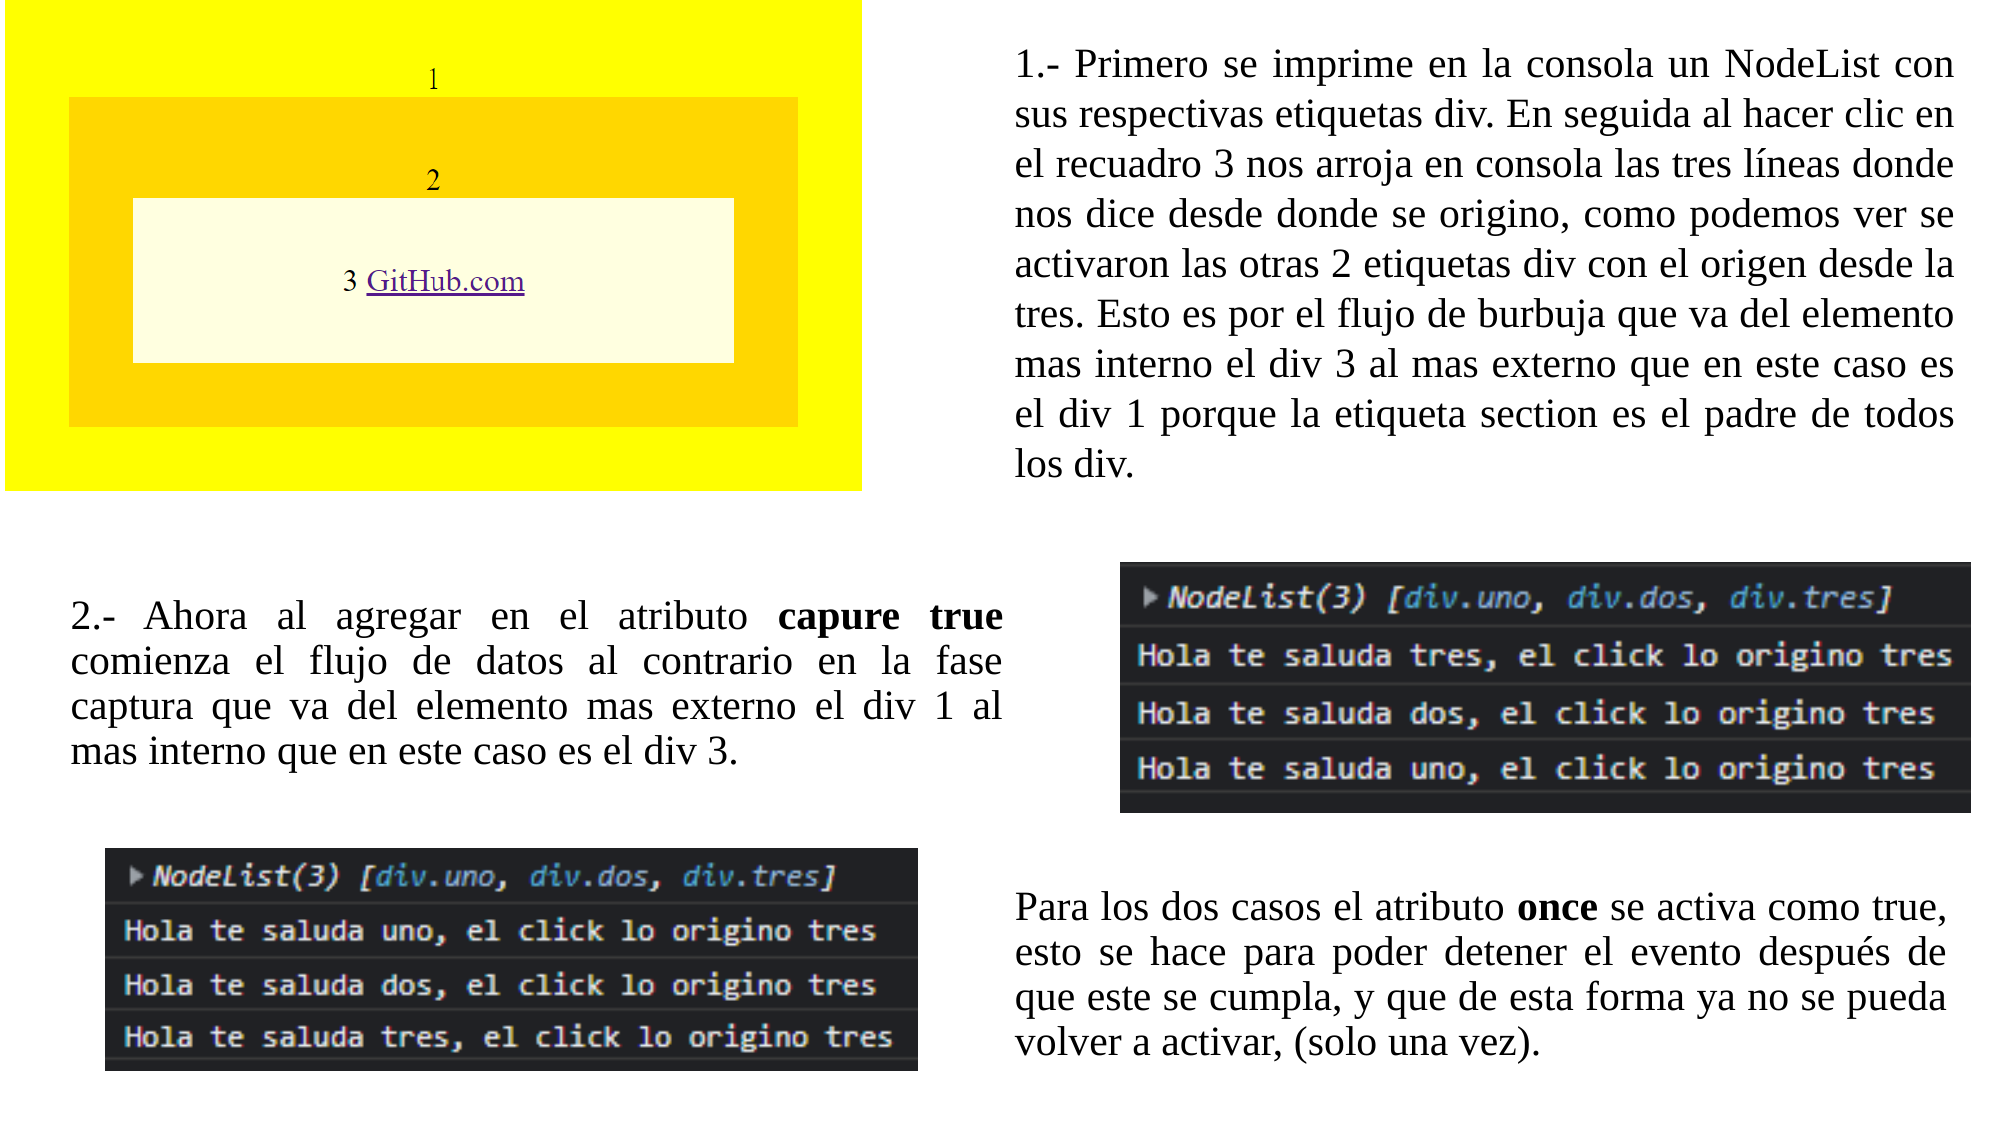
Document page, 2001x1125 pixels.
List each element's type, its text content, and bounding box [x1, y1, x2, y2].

picture [1120, 562, 1971, 813]
list 2.- Ahora al agregar en el atributo capure true comienza el flujo de datos al contrario en la fase captura que va del elemento mas externo el div 1 al mas interno que en este caso es el div 3. [55, 586, 1019, 873]
text_box Para los dos casos el atributo once se activa como true, esto se hace para poder detener el evento después de que este se cumpla, y que de esta forma ya no se pueda volver a activar, (solo una vez). [999, 877, 1963, 1098]
picture [105, 848, 918, 1071]
picture [0, 0, 868, 499]
text_box 1.- Primero se imprime en la consola un NodeList con sus respectivas etiquetas div. En seguida al hacer clic en el recuadro 3 nos arroja en consola las tres líneas donde nos dice desde donde se origino, como podemos ver se activaron las otras 2 etiquetas div con el origen desde la tres. Esto es por el flujo de burbuja que va del elemento mas interno el div 3 al mas externo que en este caso es el div 1 porque la etiqueta section es el padre de todos los div. [999, 27, 1971, 493]
